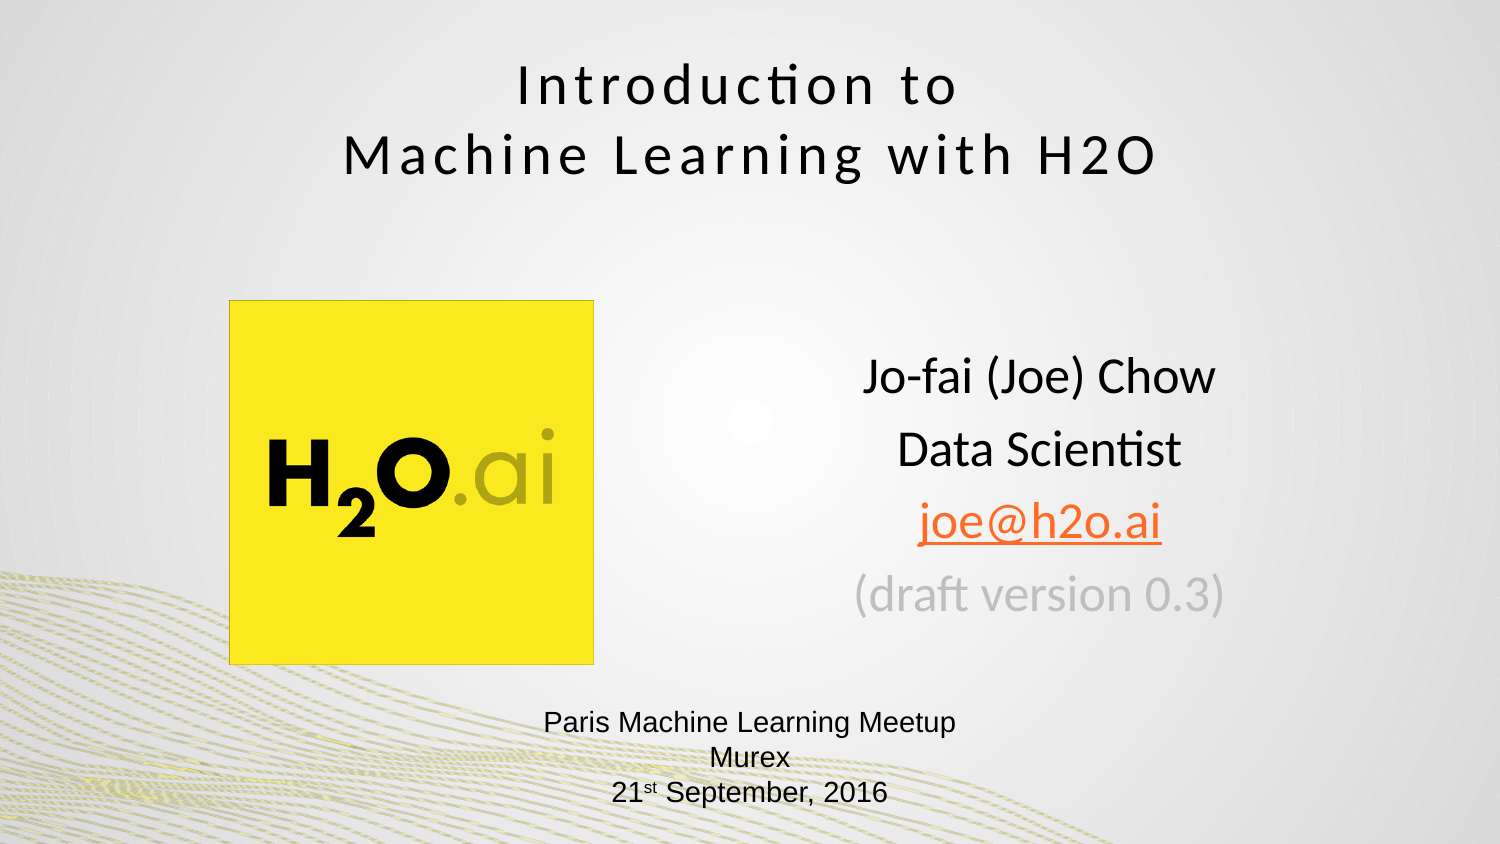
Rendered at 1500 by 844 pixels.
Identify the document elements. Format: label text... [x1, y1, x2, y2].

text_box Paris Machine Learning Meetup Murex 21st September, 2016 [465, 696, 1035, 816]
title Introduction to Machine Learning with H2O [112, 38, 1388, 195]
subtitle Jo-fai (Joe) Chow Data Scientist joe@h2o.ai (draft version 0.3) [691, 334, 1388, 632]
picture [0, 300, 1224, 844]
